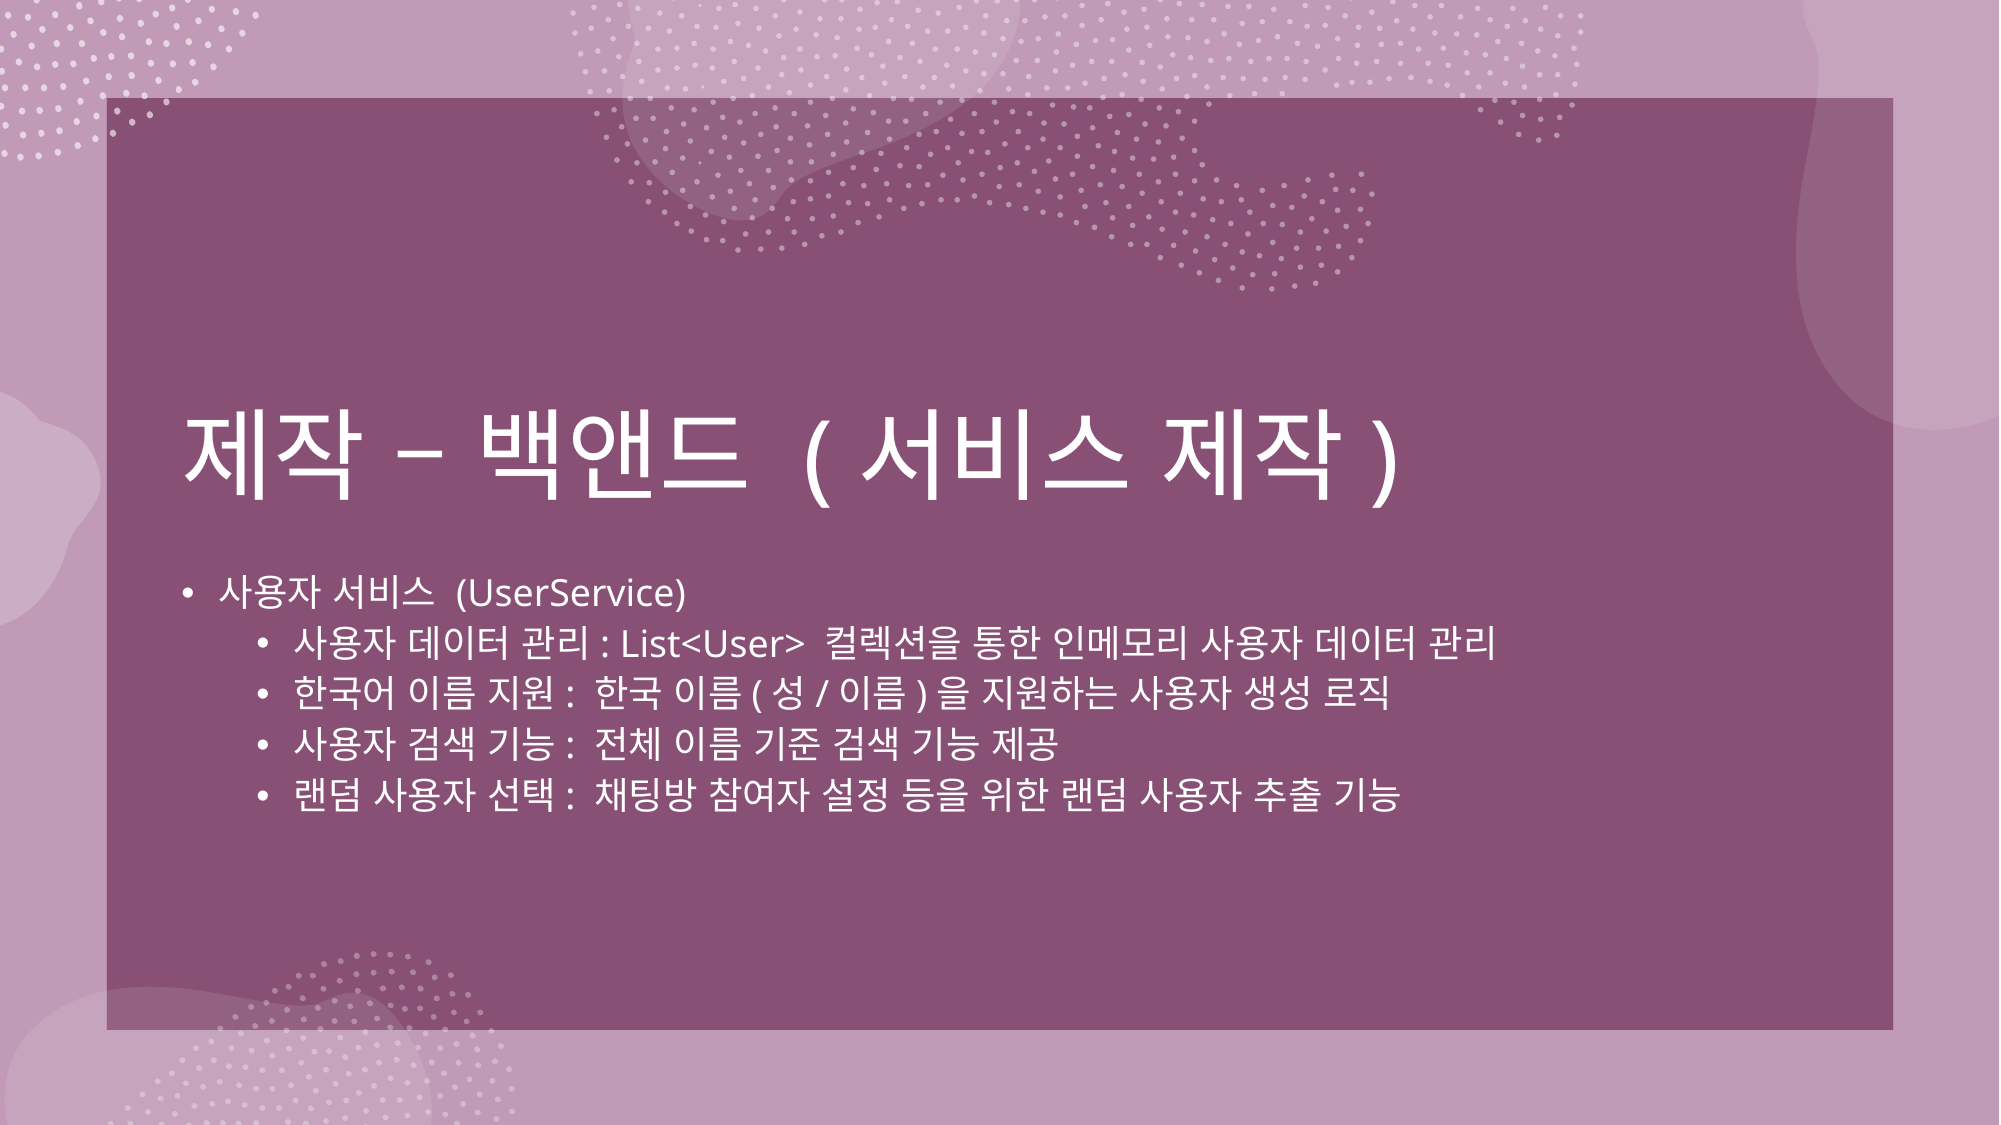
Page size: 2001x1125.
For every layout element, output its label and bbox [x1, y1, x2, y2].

text_box [0, 0, 2000, 1125]
